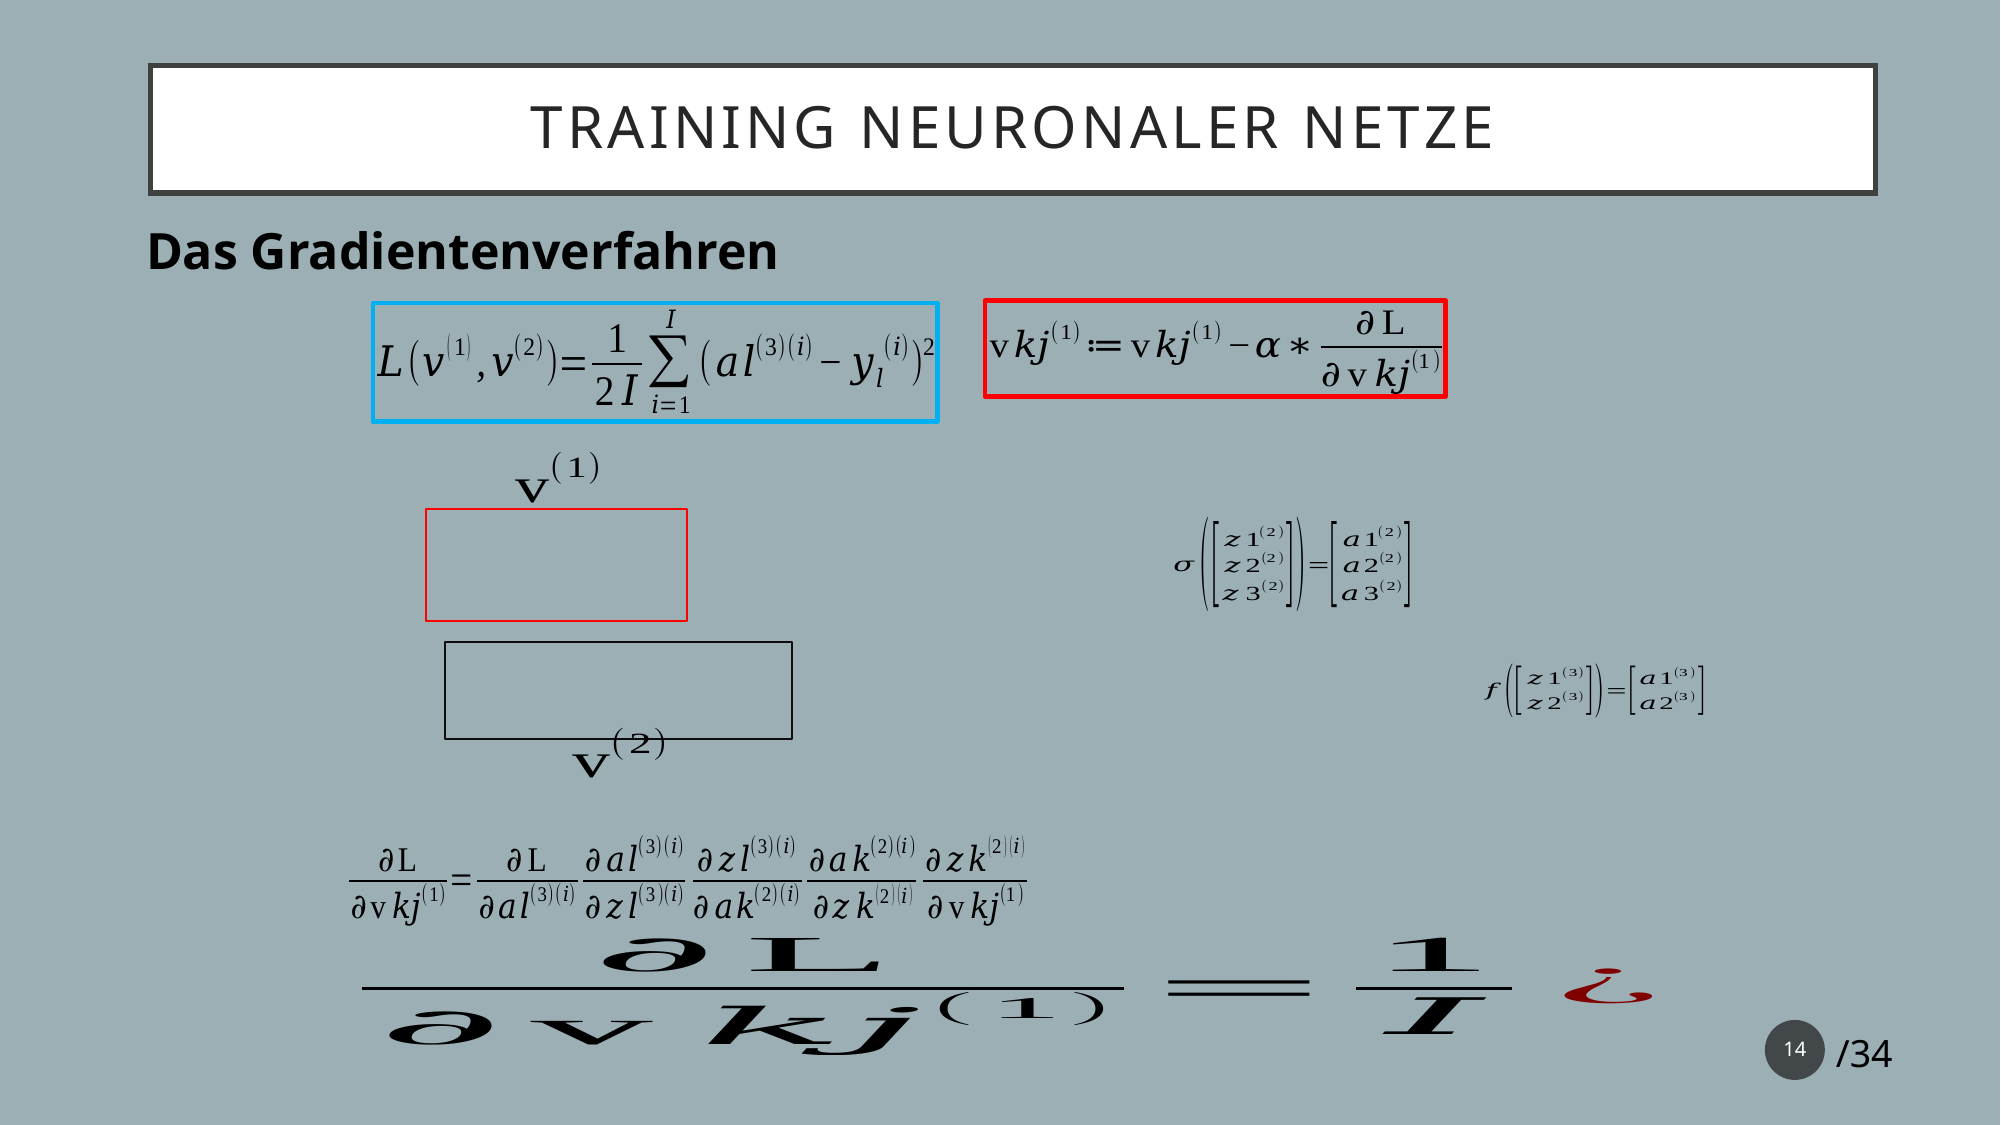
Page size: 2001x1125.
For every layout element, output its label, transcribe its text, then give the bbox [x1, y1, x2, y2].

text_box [342, 506, 1946, 757]
slide_number 14 [1764, 1019, 1825, 1080]
text_box Das Gradientenverfahren [131, 211, 795, 287]
text_box Training neuronaler Netze [150, 65, 1876, 193]
